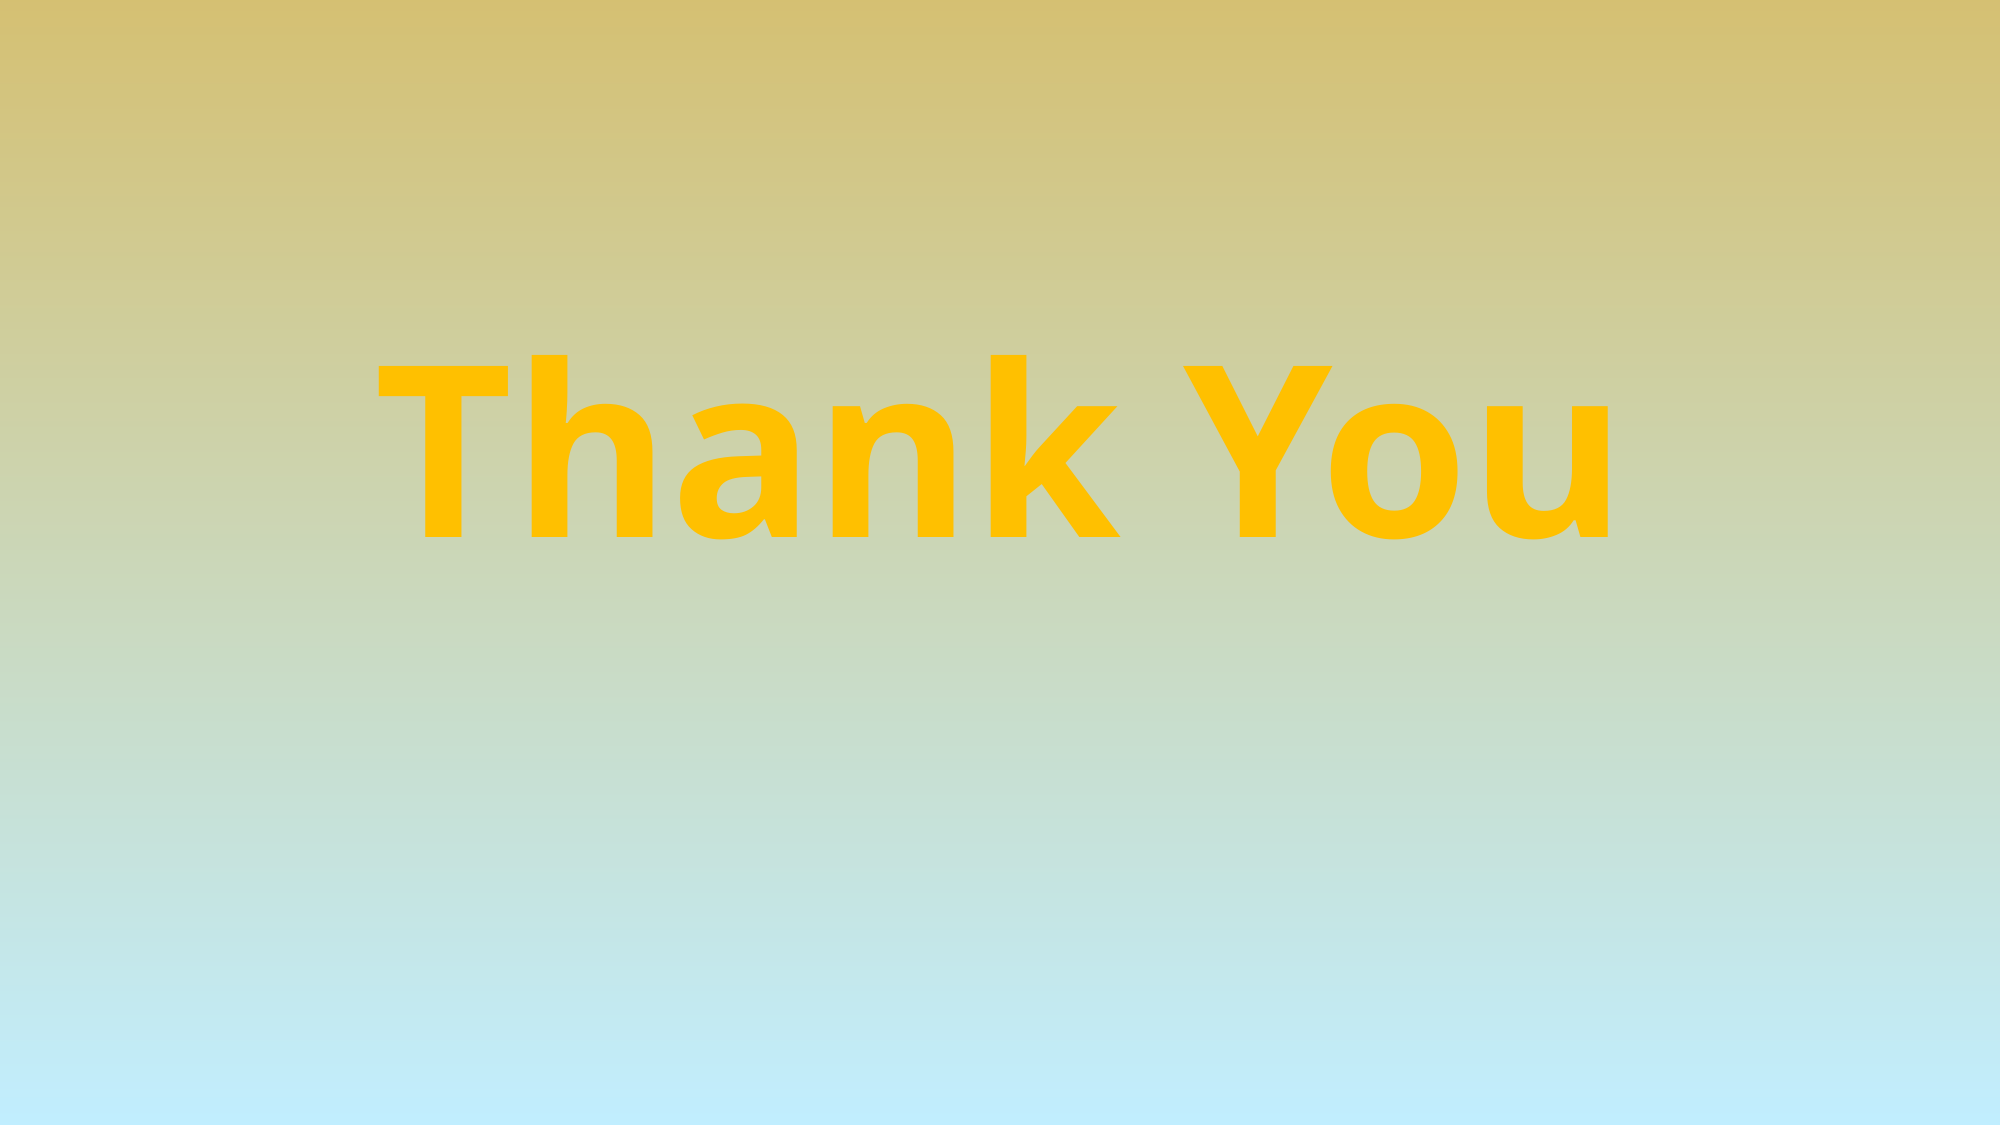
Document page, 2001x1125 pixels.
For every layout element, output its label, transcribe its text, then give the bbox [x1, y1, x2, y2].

list Thank You [25, 14, 1975, 1125]
